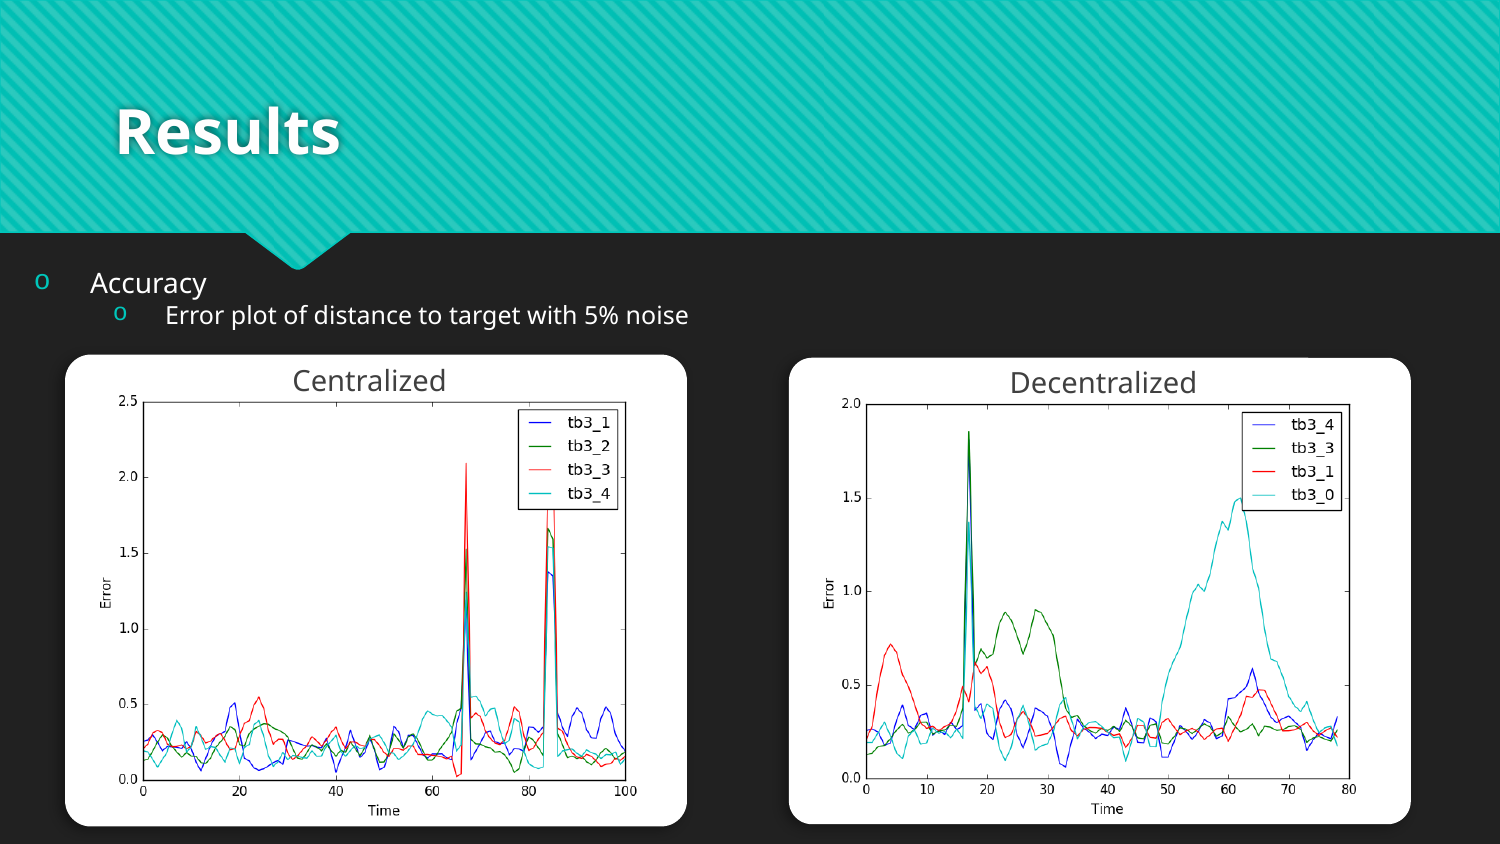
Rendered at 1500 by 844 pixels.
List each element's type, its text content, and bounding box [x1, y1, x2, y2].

title Results [99, 55, 1401, 175]
text_box Accuracy Error plot of distance to target with 5% noise [0, 250, 1398, 811]
picture [64, 354, 688, 827]
picture [788, 357, 1412, 825]
